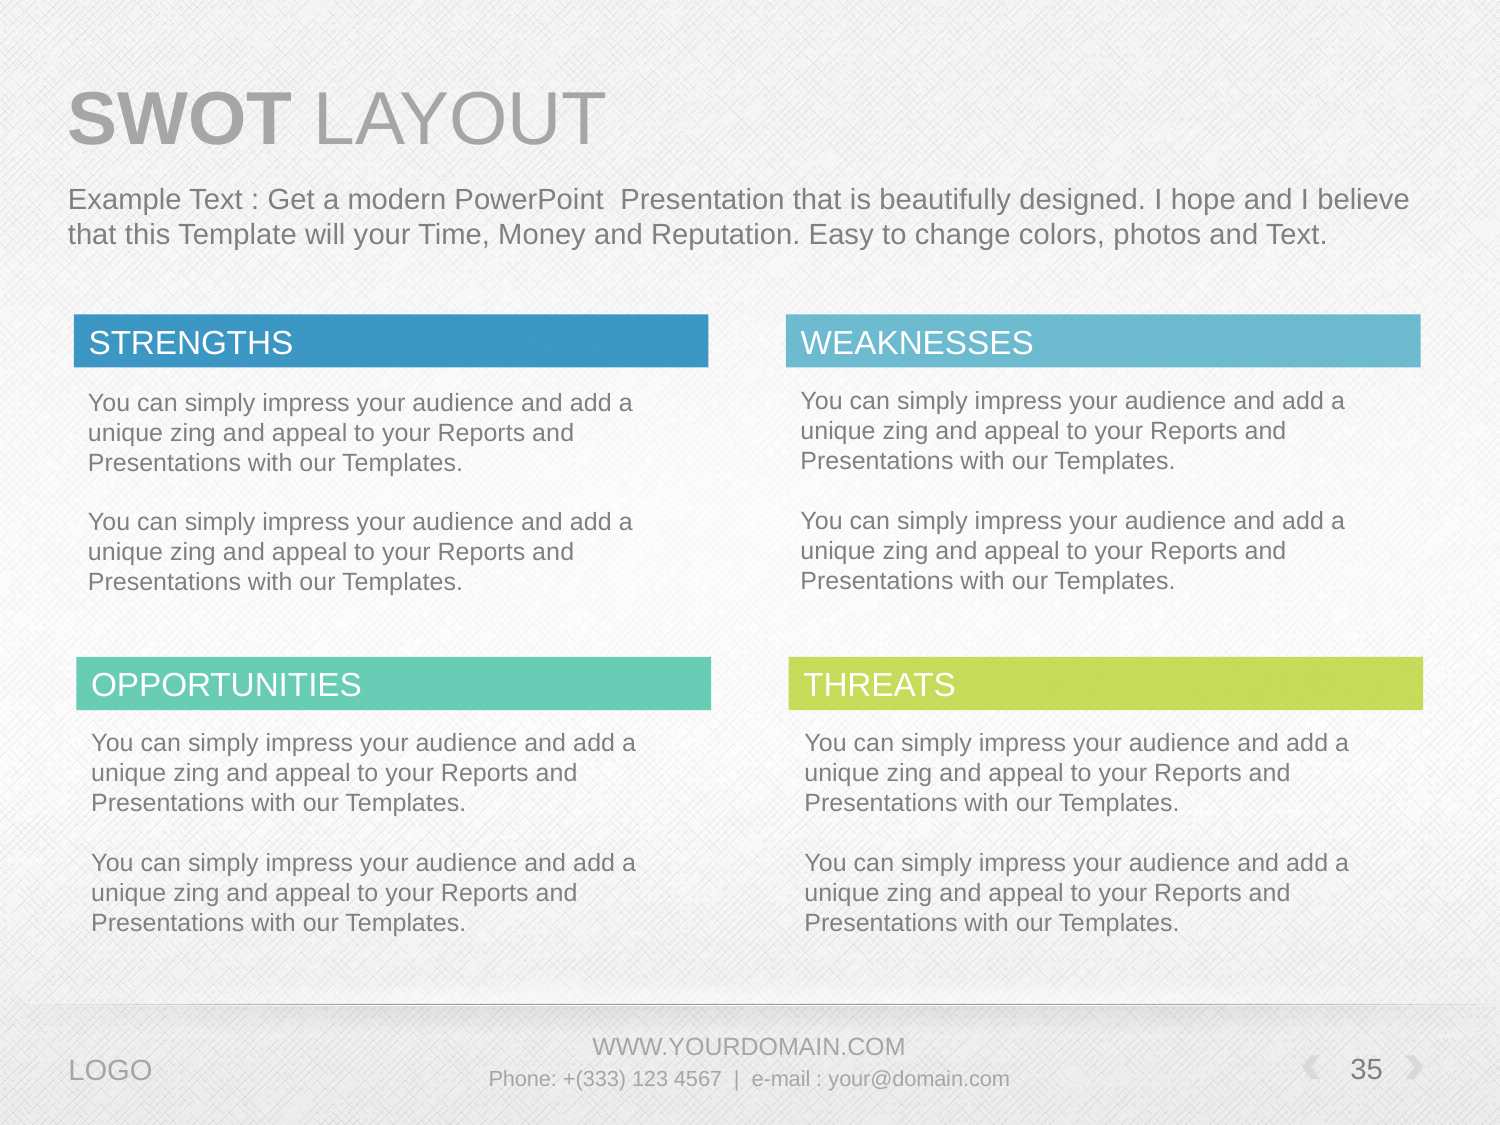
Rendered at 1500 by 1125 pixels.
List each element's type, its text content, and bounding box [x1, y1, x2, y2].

text_box STRENGTHS [73, 314, 709, 368]
text_box You can simply impress your audience and add a unique zing and appeal to your Reports and Presentations with our Templates. You can simply impress your audience and add a unique zing and appeal to your Reports and Presentations with our Templates. [785, 377, 1418, 602]
text_box You can simply impress your audience and add a unique zing and appeal to your Reports and Presentations with our Templates. You can simply impress your audience and add a unique zing and appeal to your Reports and Presentations with our Templates. [76, 719, 709, 944]
text_box You can simply impress your audience and add a unique zing and appeal to your Reports and Presentations with our Templates. You can simply impress your audience and add a unique zing and appeal to your Reports and Presentations with our Templates. [73, 378, 706, 604]
text_box WEAKNESSES [785, 314, 1421, 368]
picture [0, 0, 1500, 1125]
text_box You can simply impress your audience and add a unique zing and appeal to your Reports and Presentations with our Templates. You can simply impress your audience and add a unique zing and appeal to your Reports and Presentations with our Templates. [789, 719, 1422, 944]
list Example Text : Get a modern PowerPoint Presentation that is beautifully designed. I hope and I believe that this Template will your Time, Money and Reputation. Easy to change colors, photos and Text. [53, 172, 1436, 279]
text_box THREATS [788, 656, 1424, 711]
text_box OPPORTUNITIES [76, 656, 712, 711]
title SWOT LAYOUT [53, 61, 1436, 168]
